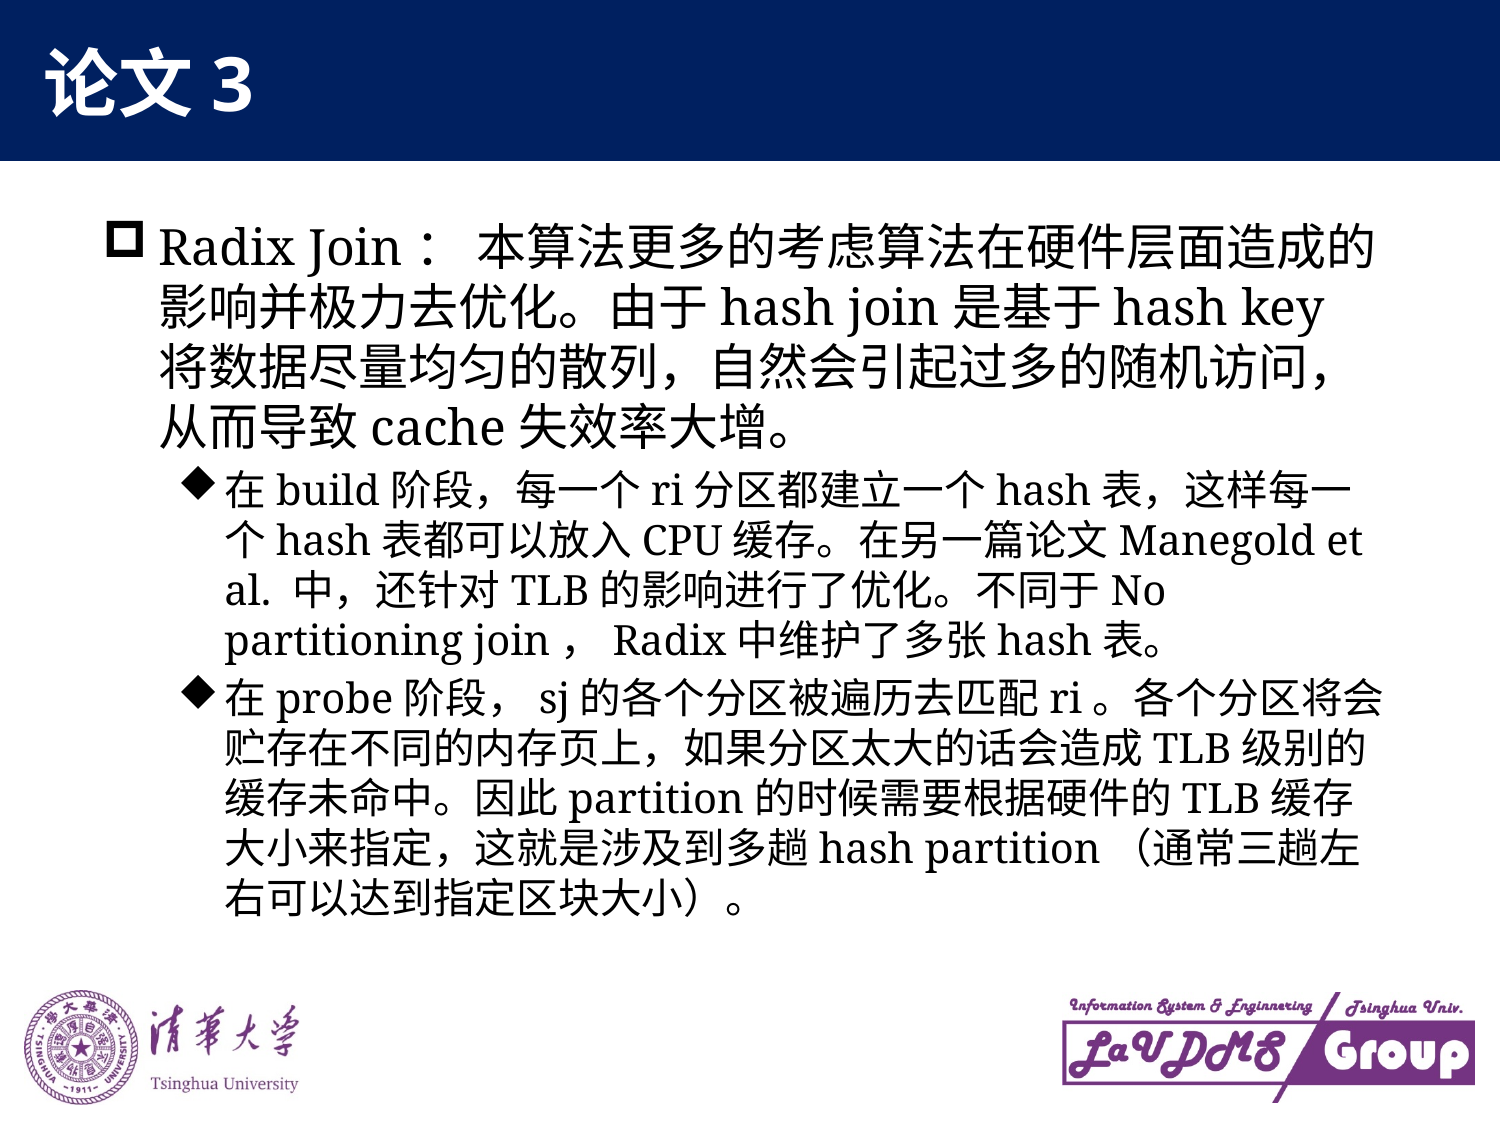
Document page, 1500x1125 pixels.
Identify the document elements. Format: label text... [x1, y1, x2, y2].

title 论文3 [27, 24, 1476, 138]
picture [24, 990, 300, 1105]
list Radix Join： 本算法更多的考虑算法在硬件层面造成的影响并极力去优化。由于hash join是基于hash key将数据尽量均匀的散列，自然会引起过多的随机访问，从而导致cache失效率大增。 在build阶段，每一个ri分区都建立一个hash表，这样每一个hash表都可以放入CPU缓存。在另一篇论文Manegold et al. 中，还针对TLB的影响进行了优化。不同于No partitioning join，Radix中维护了多张hash表。 在probe阶段，sj的各个分区被遍历去匹配ri。各个分区将会贮存在不同的内存页上，如果分区太大的话会造成TLB级别的缓存未命中。因此partition的时候需要根据硬件的TLB缓存大小来指定，这就是涉及到多趟hash partition（通常三趟左右可以达到指定区块大小）。 [87, 207, 1401, 988]
picture [1062, 992, 1475, 1103]
